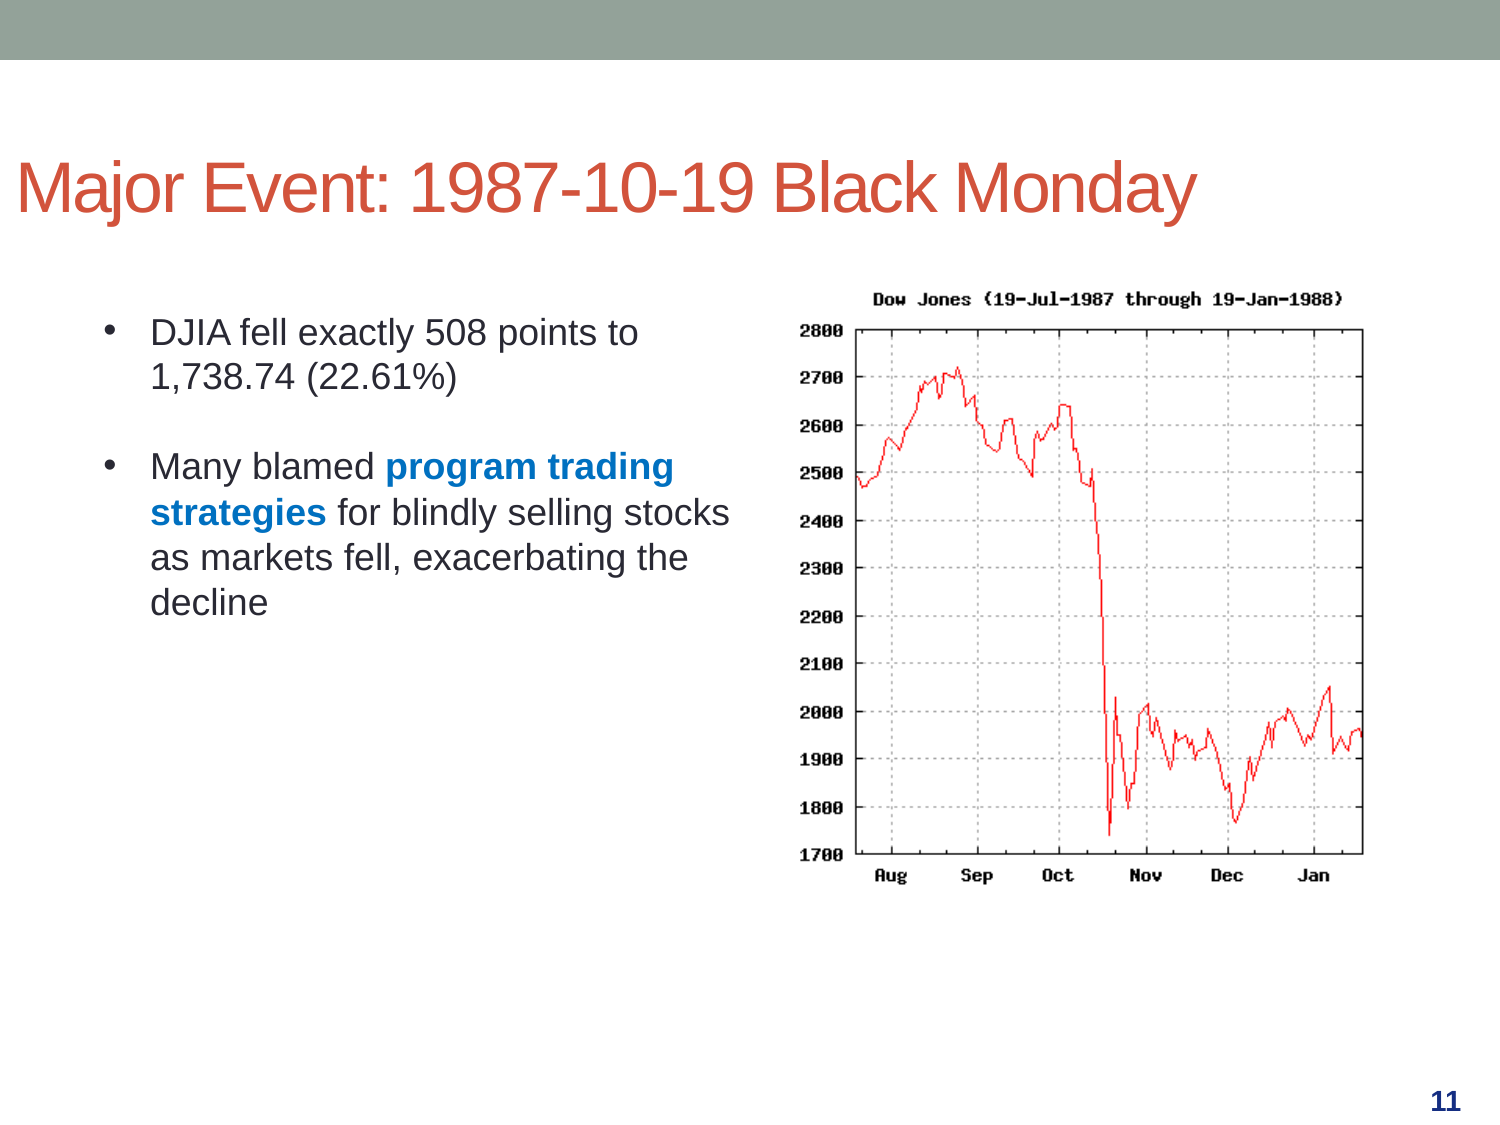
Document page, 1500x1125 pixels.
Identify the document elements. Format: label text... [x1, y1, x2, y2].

slide_number 11 [1415, 1070, 1499, 1125]
title Major Event: 1987-10-19 Black Monday [0, 101, 1325, 266]
text_box DJIA fell exactly 508 points to 1,738.74 (22.61%) Many blamed program trading strategies for blindly selling stocks as markets fell, exacerbating the decline [88, 300, 750, 630]
picture [785, 276, 1396, 928]
